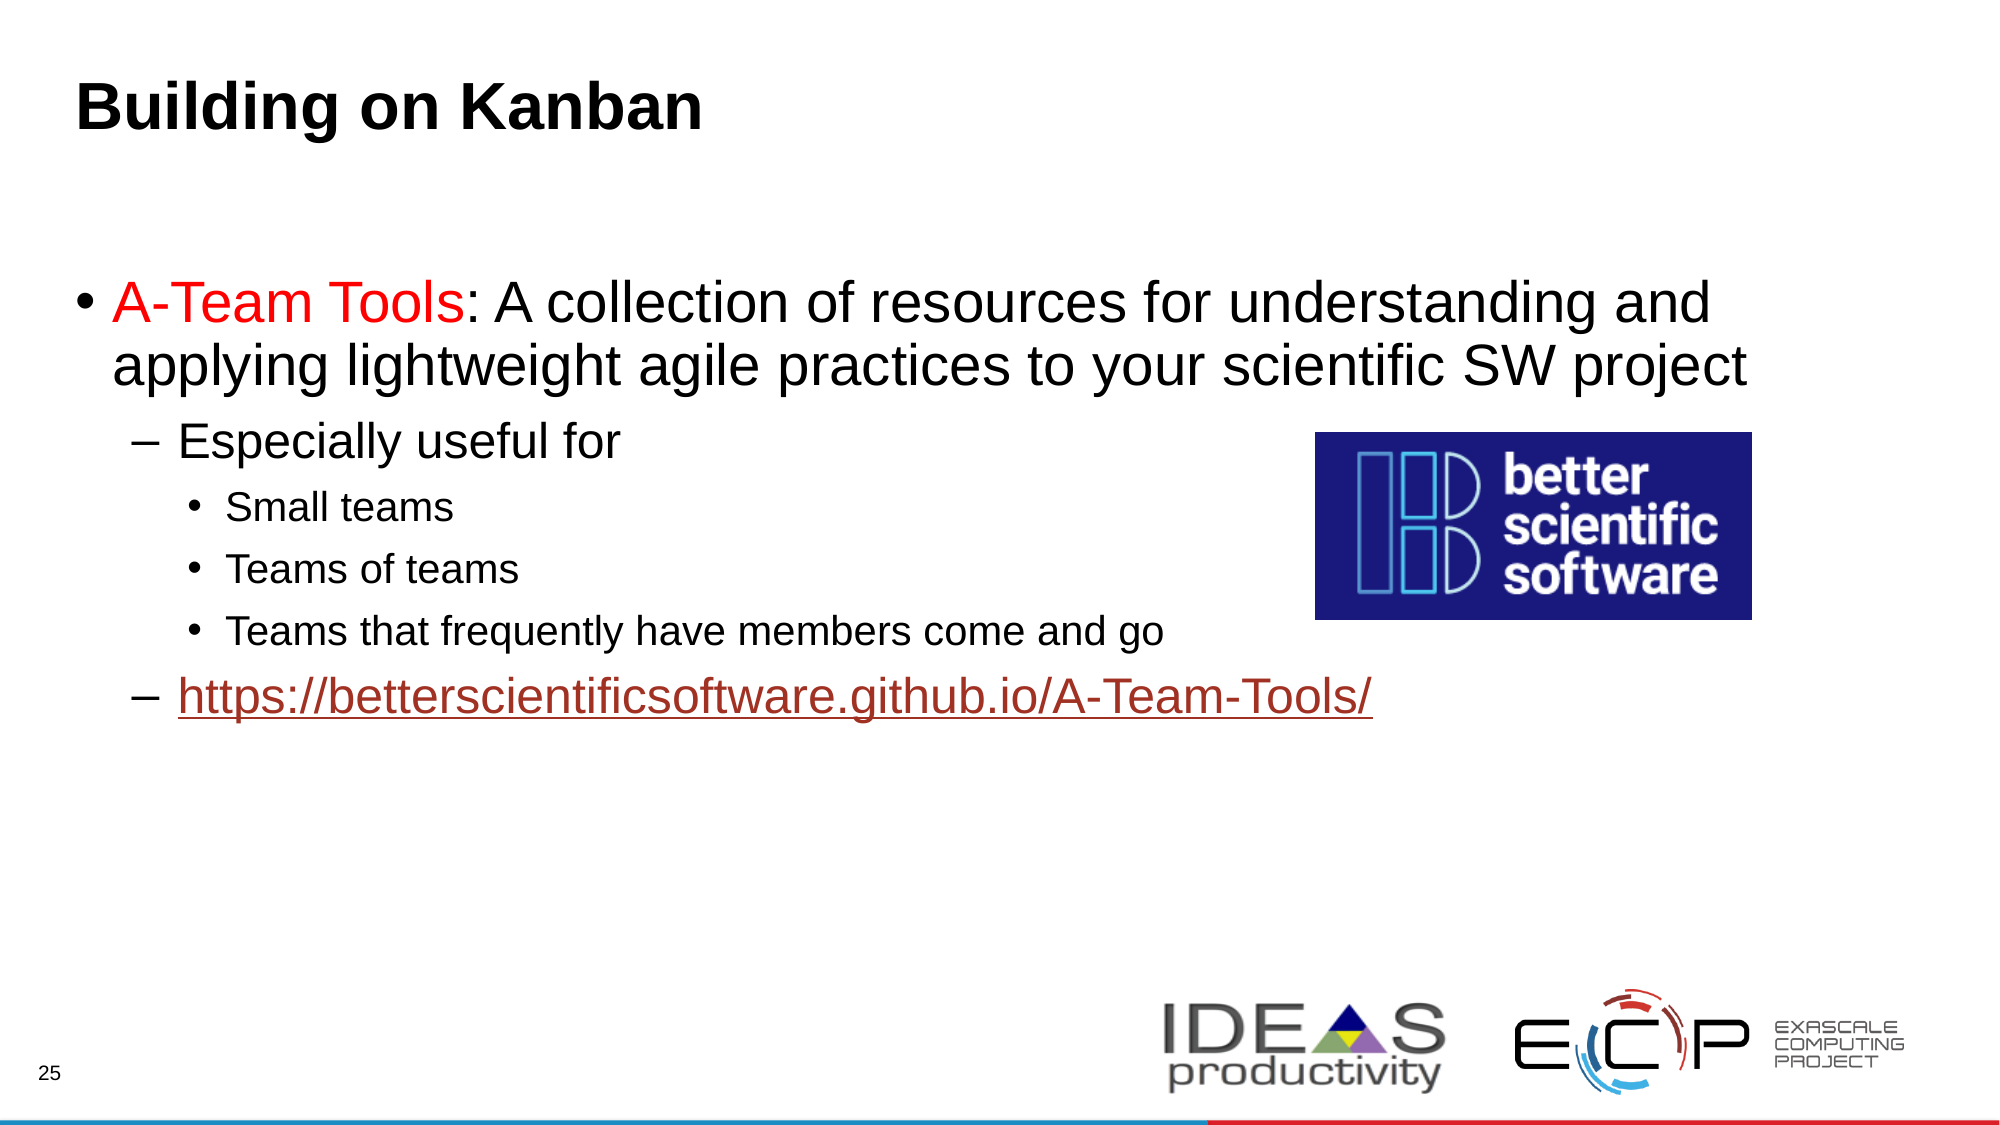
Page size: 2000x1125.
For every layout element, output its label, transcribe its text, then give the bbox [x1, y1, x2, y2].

picture [1152, 995, 1456, 1101]
title Building on Kanban [59, 67, 1926, 152]
picture [1515, 989, 1904, 1095]
list A-Team Tools: A collection of resources for understanding and applying lightweight agile practices to your scientific SW project Especially useful for Small teams Teams of teams Teams that frequently have members come and go https://betterscientificsoftware.github.io/A-Team-Tools/ [59, 264, 1926, 930]
picture [1314, 431, 1753, 620]
